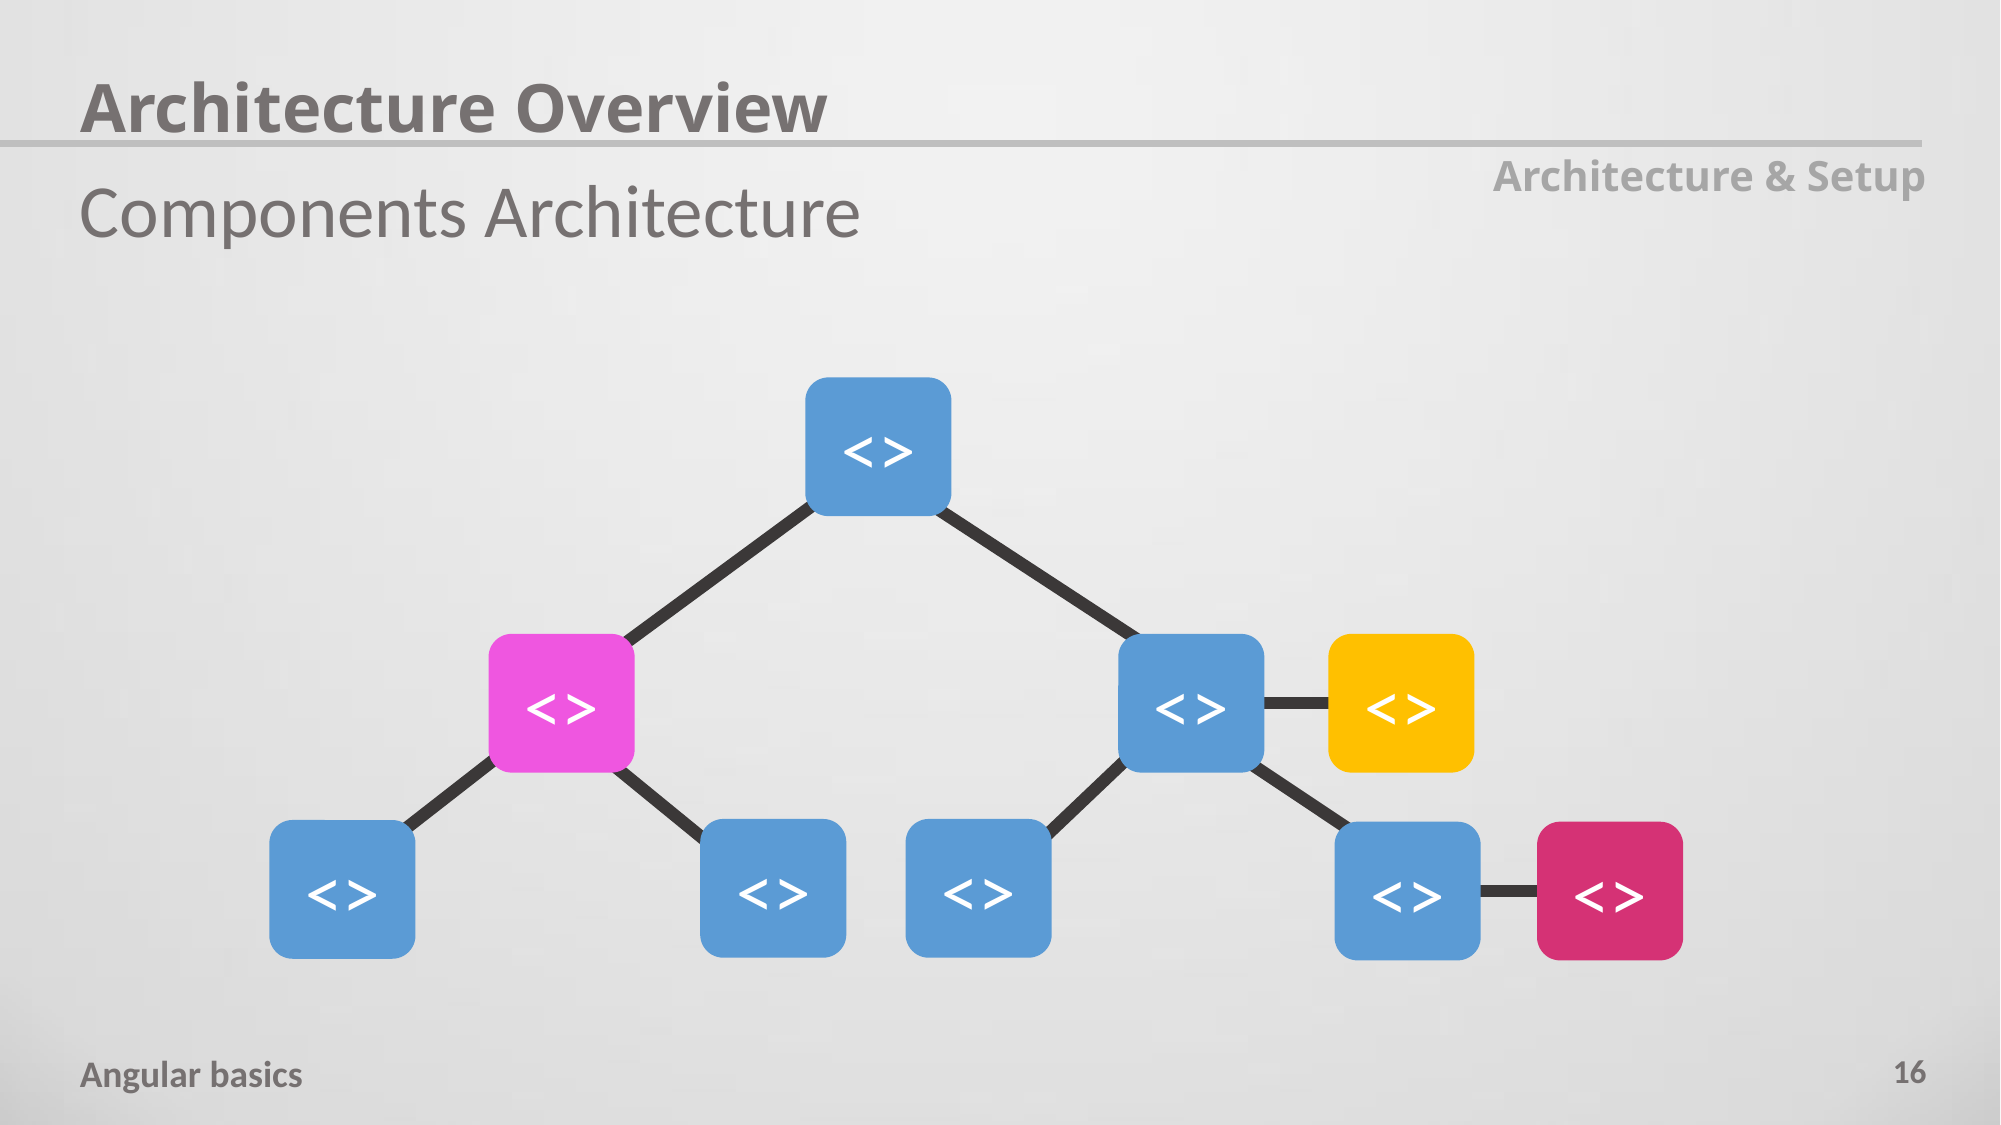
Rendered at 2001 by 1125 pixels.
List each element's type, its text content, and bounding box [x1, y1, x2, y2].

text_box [561, 470, 861, 691]
slide_number 16 [1412, 1038, 1942, 1103]
text_box Architecture & Setup [1285, 146, 1942, 209]
text_box <> [1333, 820, 1482, 962]
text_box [553, 715, 774, 896]
text_box Architecture Overview [65, 48, 1942, 146]
text_box <> [1535, 820, 1685, 962]
text_box <> [1117, 632, 1266, 774]
footer Angular basics [65, 1042, 1338, 1103]
picture [0, 0, 2001, 1125]
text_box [987, 715, 1173, 891]
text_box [319, 713, 553, 896]
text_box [896, 482, 1180, 668]
text_box <> [1327, 632, 1476, 774]
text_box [1214, 739, 1390, 857]
text_box Architecture Overview [65, 147, 1285, 155]
text_box Components Architecture [65, 154, 952, 260]
text_box <> [804, 376, 953, 518]
text_box <> [699, 817, 848, 959]
text_box <> [268, 818, 417, 960]
text_box <> [904, 817, 1053, 959]
text_box <> [487, 632, 636, 715]
